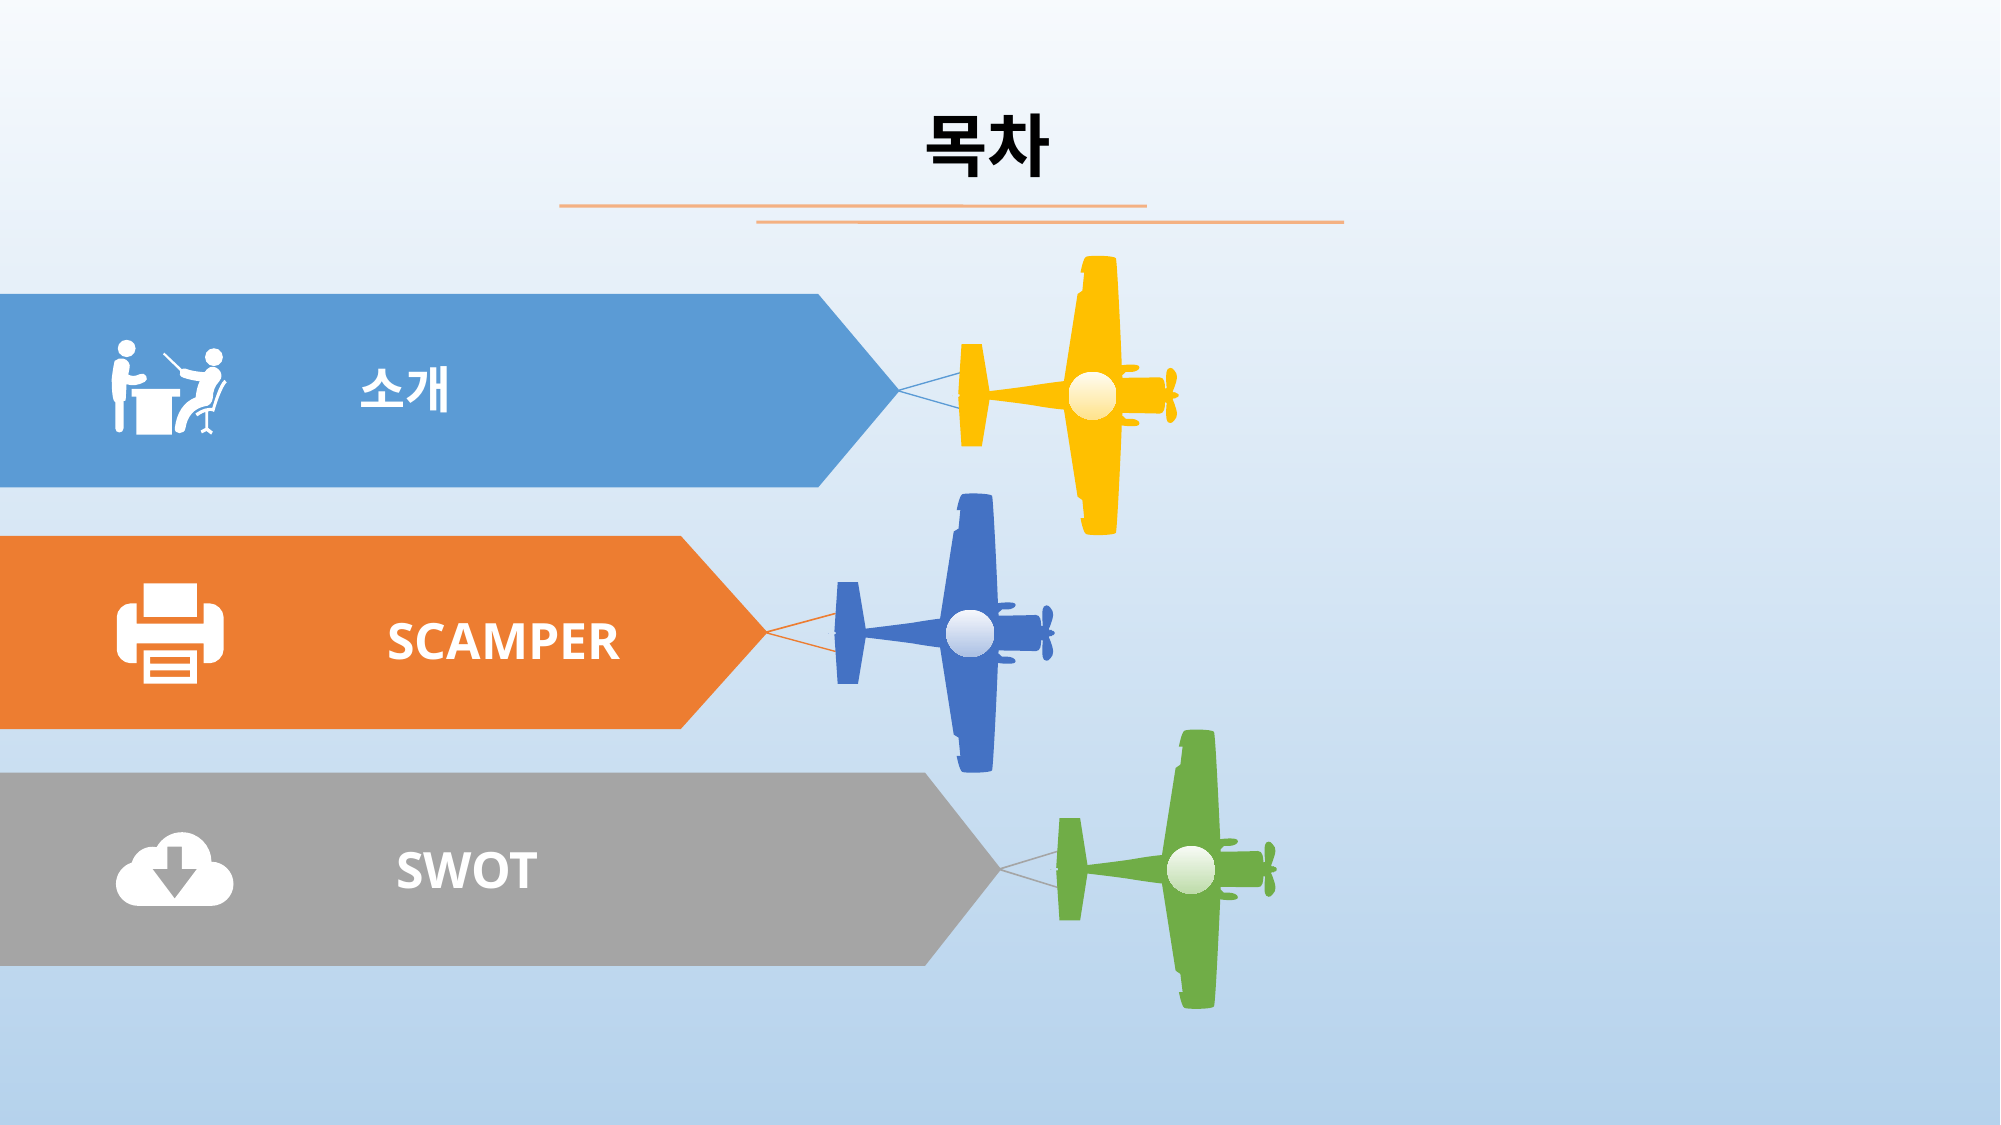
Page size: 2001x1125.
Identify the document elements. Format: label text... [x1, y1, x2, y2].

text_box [0, 255, 1180, 537]
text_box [0, 492, 1056, 728]
text_box 목차 [690, 95, 1286, 194]
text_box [0, 728, 1278, 1010]
